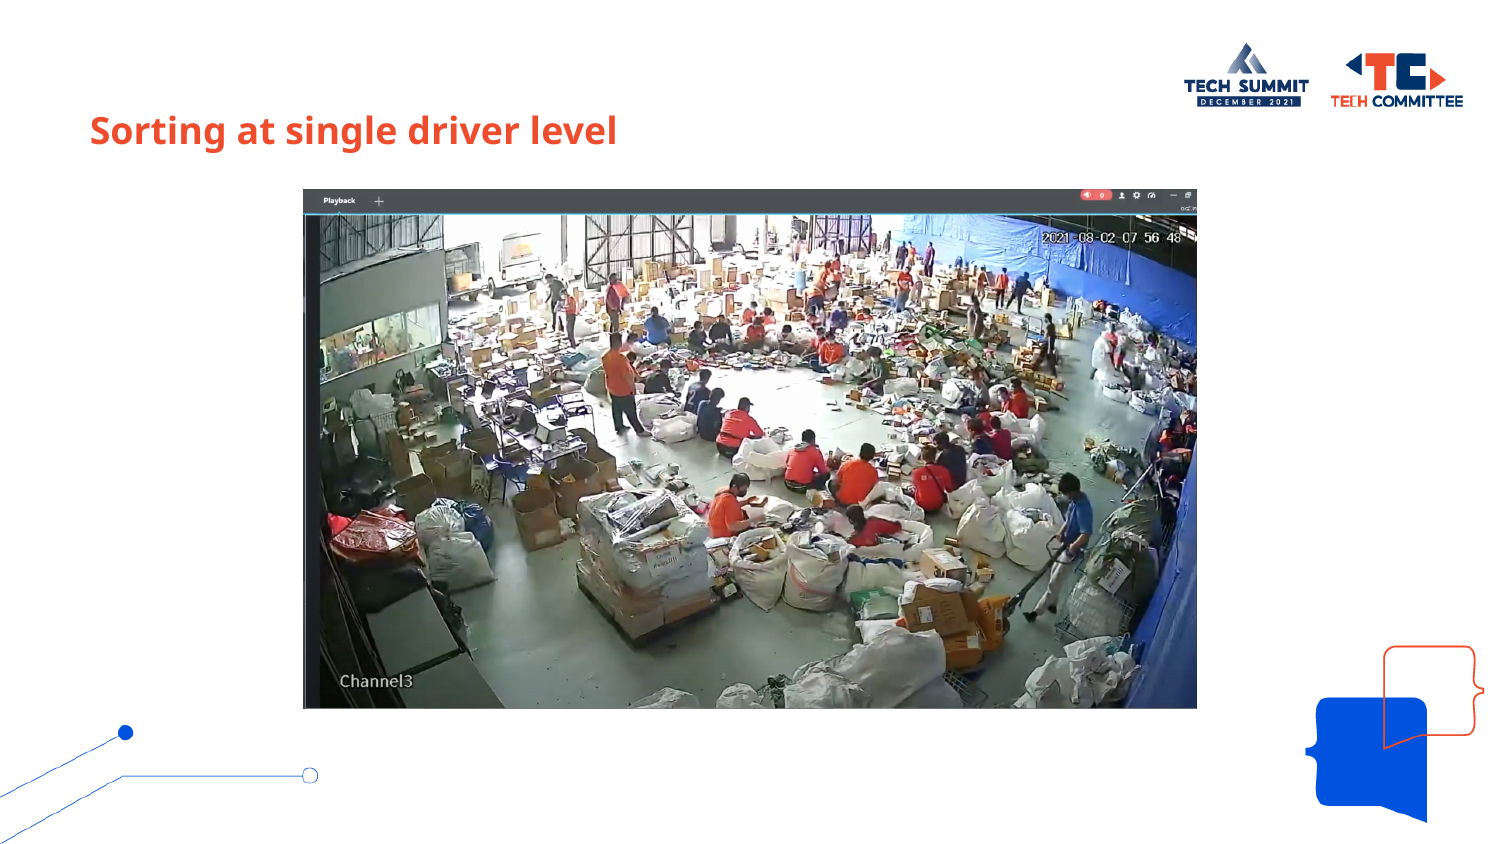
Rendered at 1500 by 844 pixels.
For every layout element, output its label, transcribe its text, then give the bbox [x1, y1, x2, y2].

picture [0, 0, 1500, 844]
text_box Sorting at single driver level [78, 101, 1420, 158]
